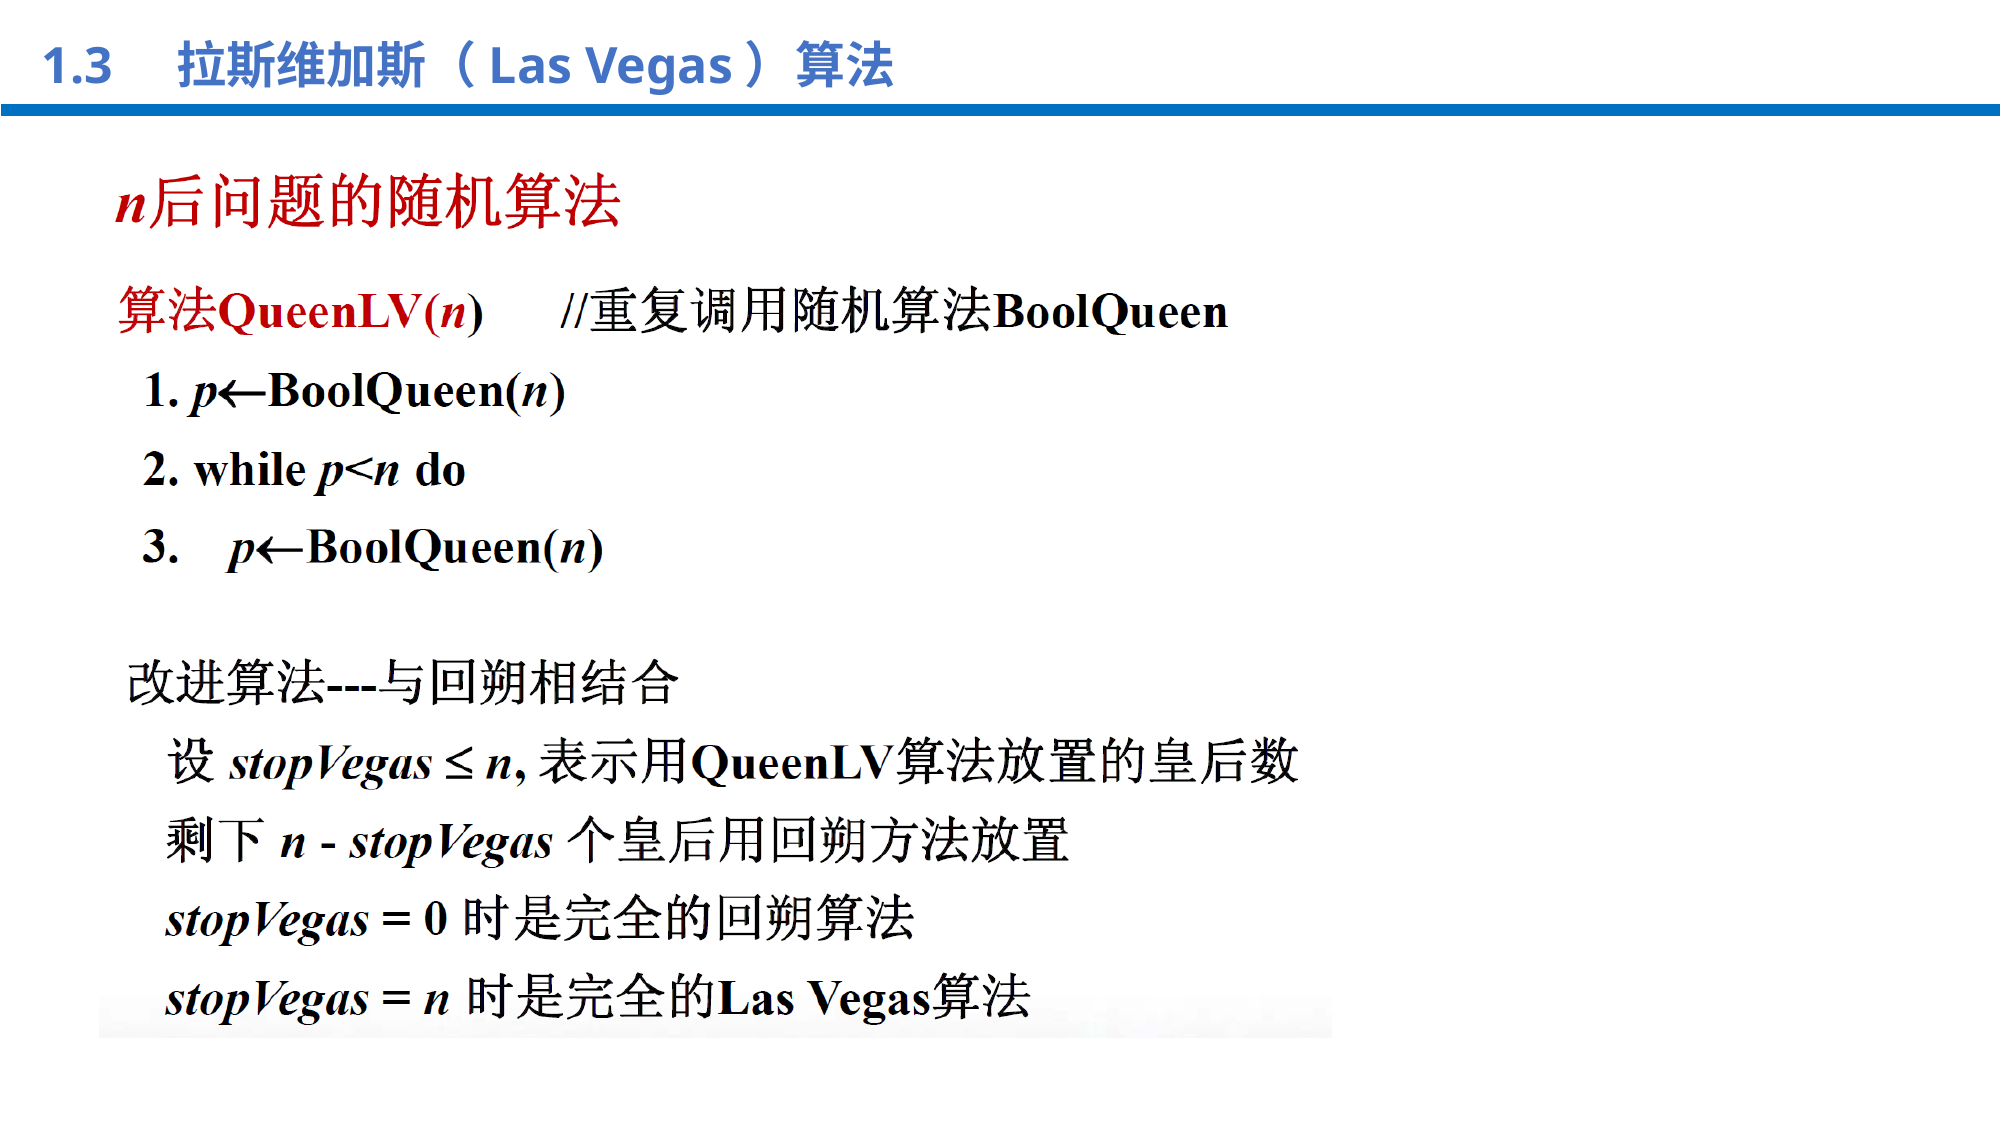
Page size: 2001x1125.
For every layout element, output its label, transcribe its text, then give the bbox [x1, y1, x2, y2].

text_box [0, 103, 2000, 117]
picture [99, 163, 636, 236]
text_box 1.3 拉斯维加斯（Las Vegas）算法 [26, 14, 1386, 102]
picture [99, 270, 1332, 1038]
